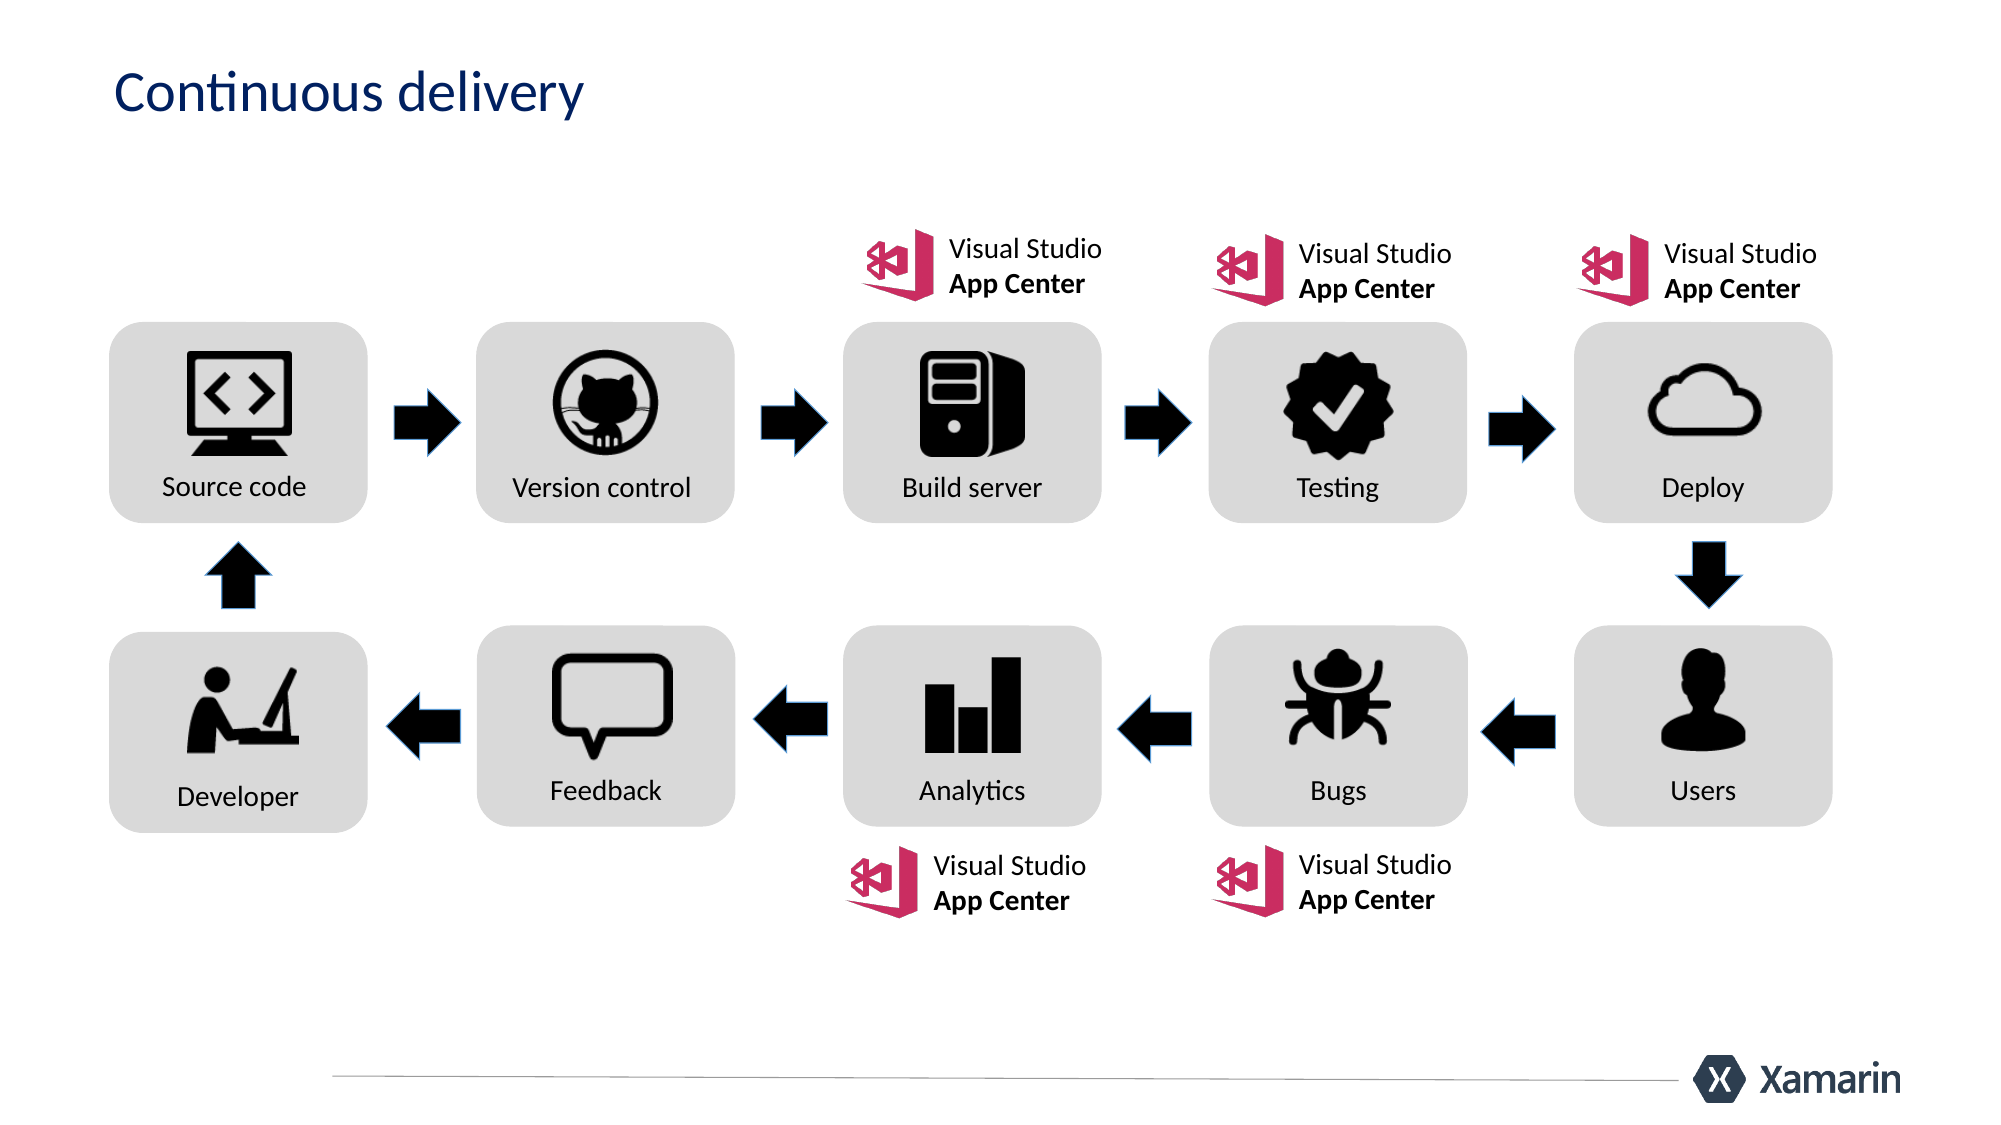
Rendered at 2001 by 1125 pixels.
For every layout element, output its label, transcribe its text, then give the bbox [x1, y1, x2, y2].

picture [1285, 648, 1391, 753]
picture [552, 649, 673, 769]
text_box [385, 691, 462, 762]
text_box [752, 684, 829, 754]
text_box Analytics [843, 625, 1102, 827]
text_box Users [1574, 625, 1833, 827]
picture [187, 654, 299, 766]
picture [921, 649, 1025, 753]
text_box Bugs [1209, 625, 1468, 827]
text_box [1674, 541, 1744, 610]
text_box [843, 838, 1125, 925]
text_box [1480, 697, 1556, 767]
text_box [760, 388, 829, 458]
text_box [393, 388, 462, 458]
picture [1283, 351, 1394, 461]
text_box Developer [109, 631, 368, 833]
text_box Version control [476, 321, 735, 524]
text_box [1124, 388, 1193, 458]
text_box [203, 541, 274, 610]
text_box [1209, 227, 1491, 313]
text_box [1574, 227, 1856, 313]
text_box [1488, 394, 1557, 464]
text_box [1116, 694, 1193, 764]
picture [187, 351, 292, 456]
text_box Testing [1208, 321, 1468, 524]
picture [1640, 335, 1770, 464]
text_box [1209, 837, 1491, 924]
picture [552, 349, 659, 456]
text_box Source code [109, 321, 368, 524]
text_box Deploy [1574, 321, 1833, 524]
text_box Feedback [476, 625, 736, 827]
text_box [859, 222, 1141, 309]
picture [1653, 648, 1758, 752]
title Continuous delivery [99, 49, 1900, 136]
picture [1693, 1055, 1900, 1103]
text_box Build server [843, 321, 1102, 524]
picture [919, 351, 1025, 457]
